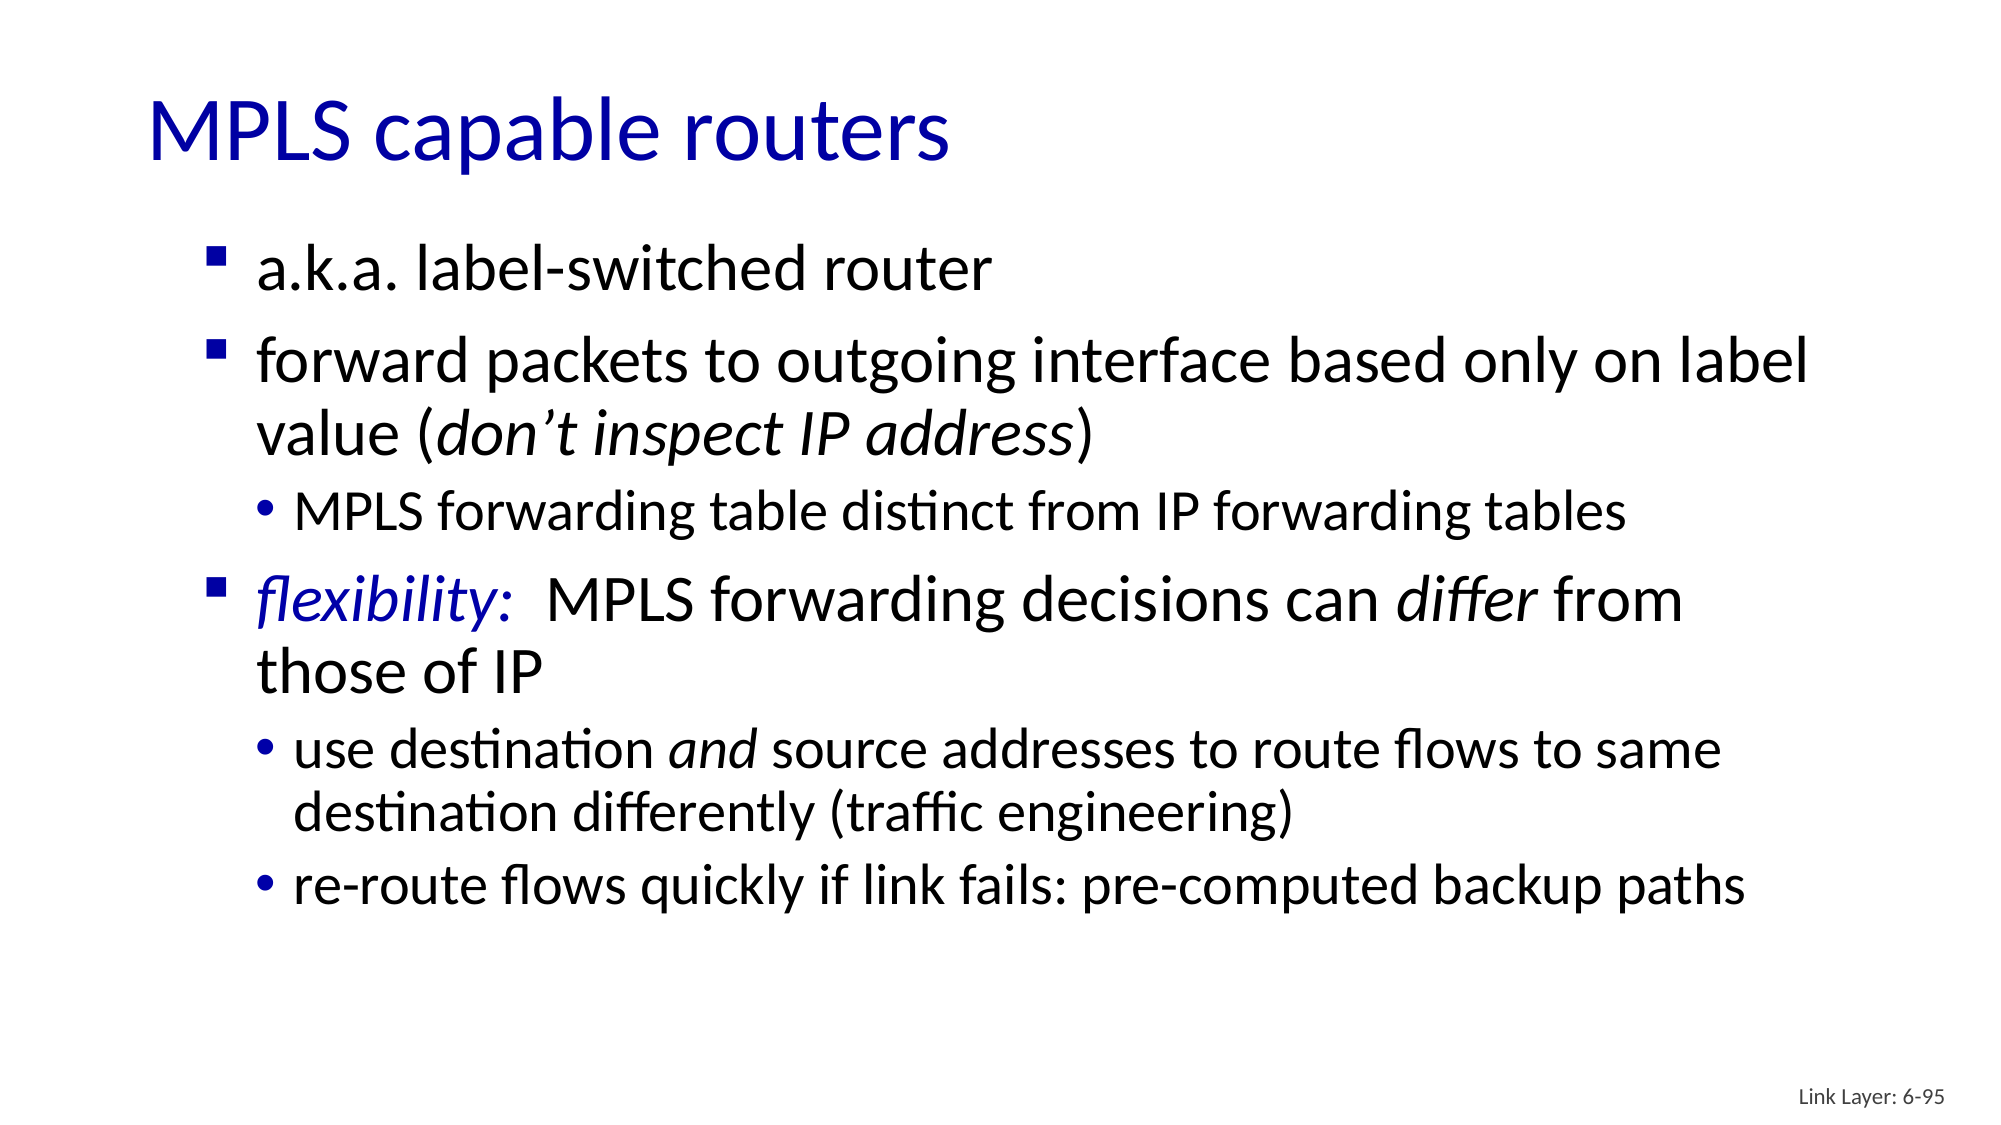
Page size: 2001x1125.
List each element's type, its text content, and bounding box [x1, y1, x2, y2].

title MPLS capable routers [131, 57, 1857, 205]
slide_number Link Layer: 6-95 [1510, 1065, 1961, 1125]
text_box a.k.a. label-switched router forward packets to outgoing interface based only on label value (don’t inspect IP address) MPLS forwarding table distinct from IP forwarding tables flexibility: MPLS forwarding decisions can differ from those of IP use destination and source addresses to route flows to same destination differently (traffic engineering) re-route flows quickly if link fails: pre-computed backup paths [164, 224, 1856, 1050]
